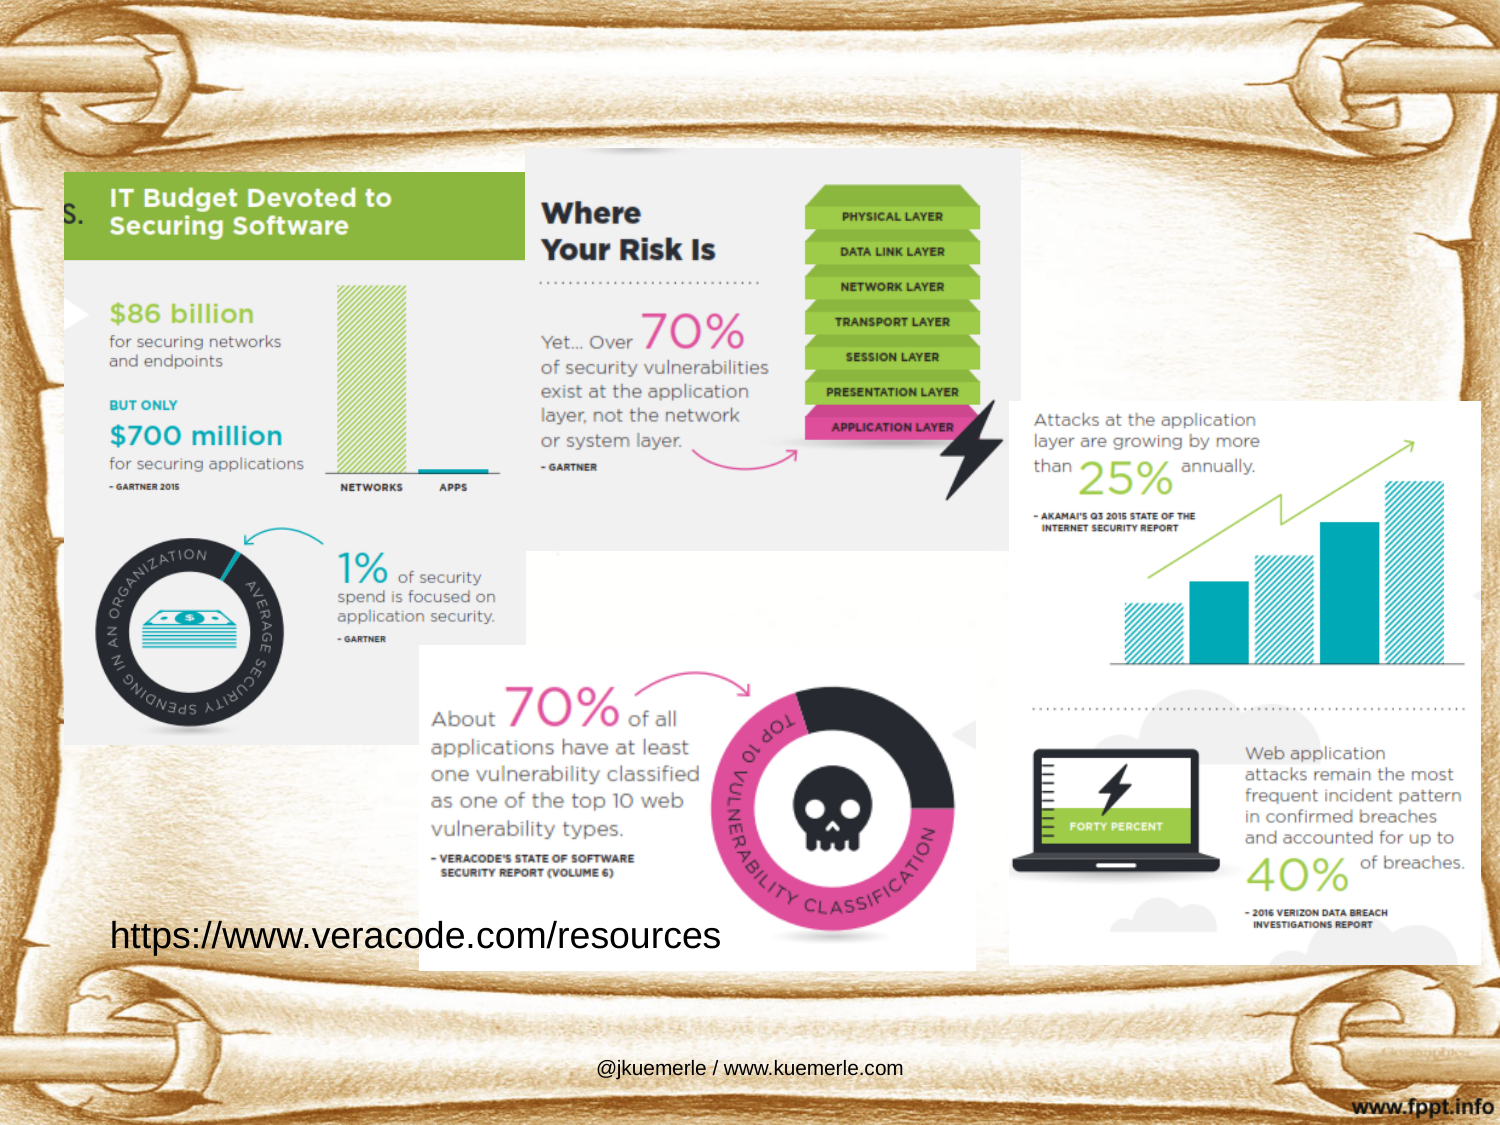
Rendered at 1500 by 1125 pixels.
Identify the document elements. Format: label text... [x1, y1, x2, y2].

picture [0, 0, 1500, 1125]
footer @jkuemerle / www.kuemerle.com [512, 1046, 988, 1094]
text_box https://www.veracode.com/resources [94, 903, 413, 964]
